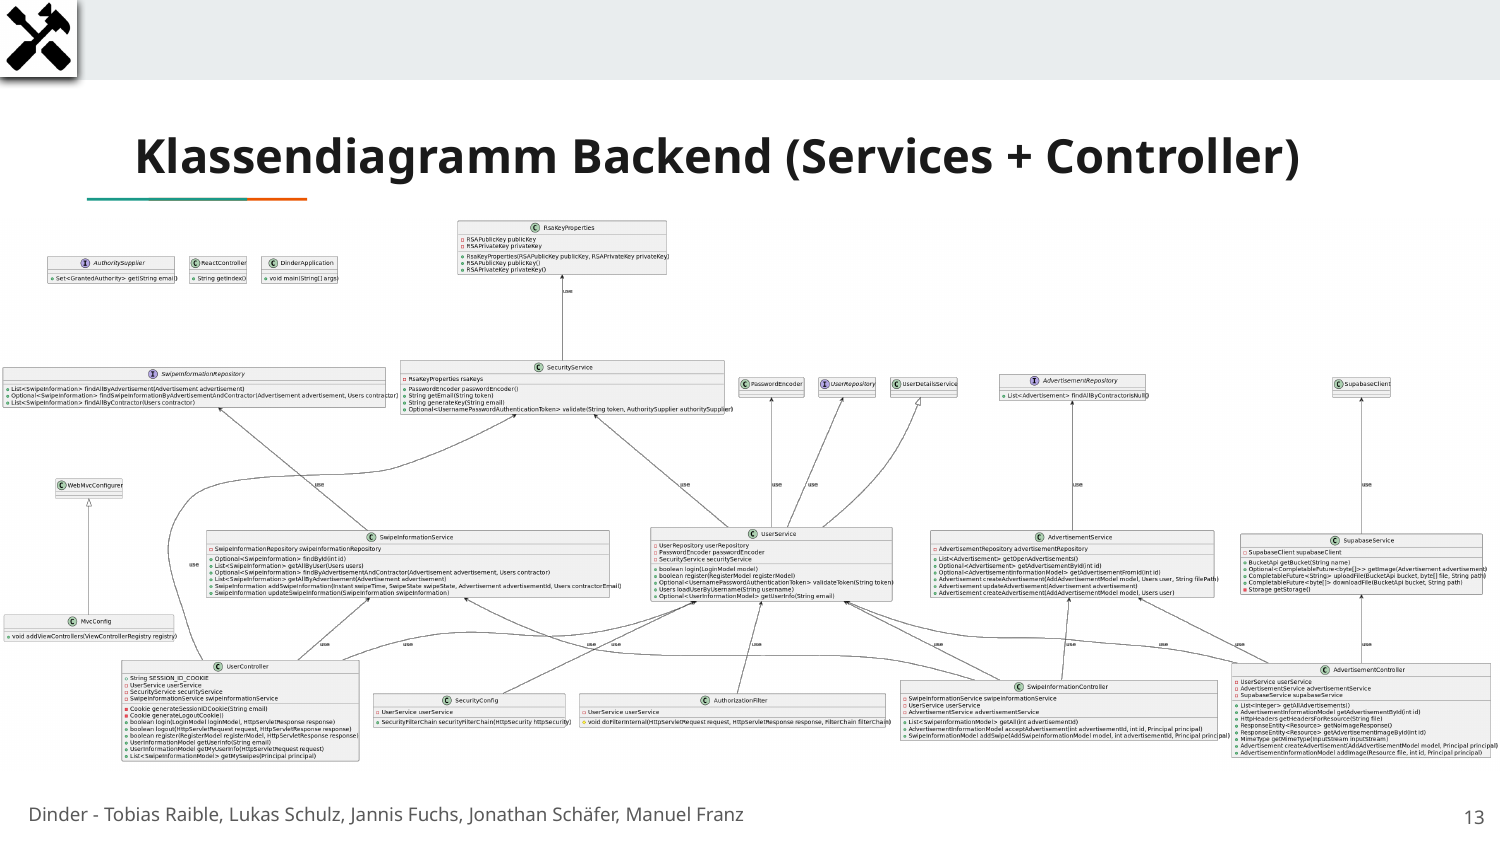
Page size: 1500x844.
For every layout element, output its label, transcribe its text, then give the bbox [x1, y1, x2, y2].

title Klassendiagramm Backend (Services + Controller) [119, 111, 1363, 199]
picture [0, 218, 1500, 771]
picture [0, 0, 77, 77]
slide_number 13 [1433, 790, 1500, 838]
